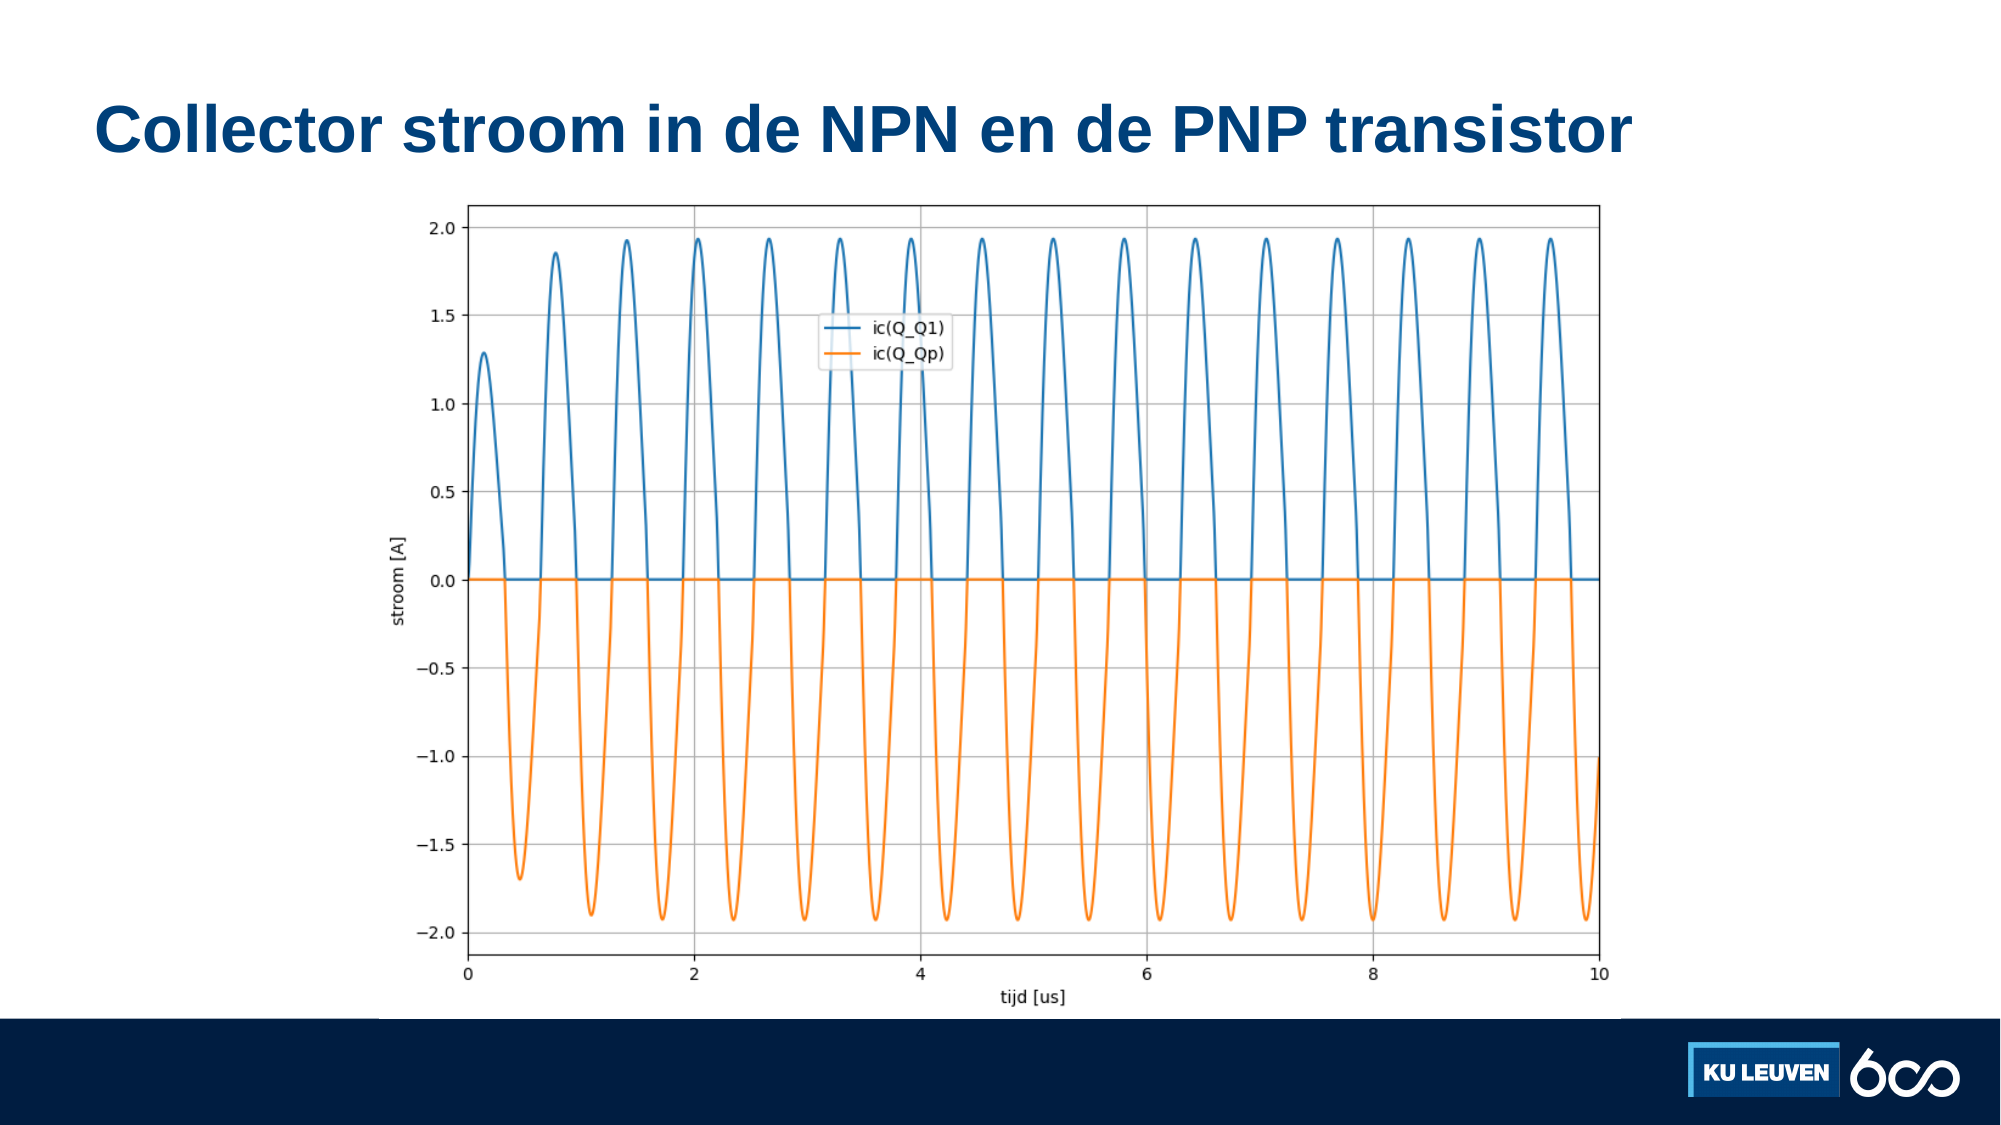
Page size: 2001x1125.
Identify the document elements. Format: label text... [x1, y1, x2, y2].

title Collector stroom in de NPN en de PNP transistor [94, 94, 1900, 186]
picture [379, 193, 1621, 1019]
picture [1688, 1042, 1960, 1097]
